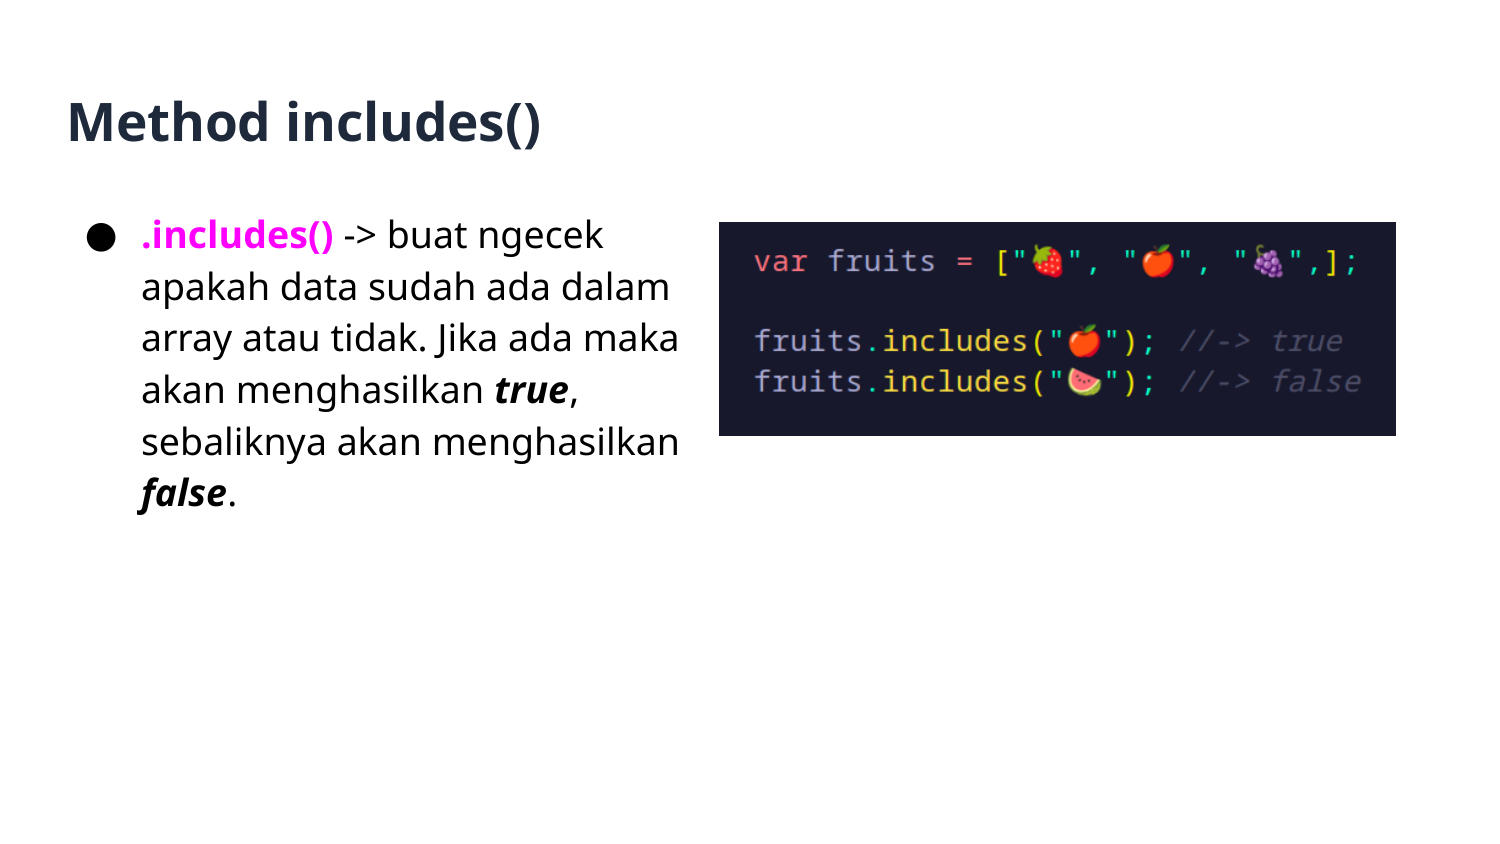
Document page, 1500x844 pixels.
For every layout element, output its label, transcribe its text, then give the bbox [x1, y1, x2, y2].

list .includes() -> buat ngecek apakah data sudah ada dalam array atau tidak. Jika ada maka akan menghasilkan true, sebaliknya akan menghasilkan false. [51, 189, 727, 740]
title Method includes() [51, 72, 1449, 167]
picture [719, 222, 1396, 436]
